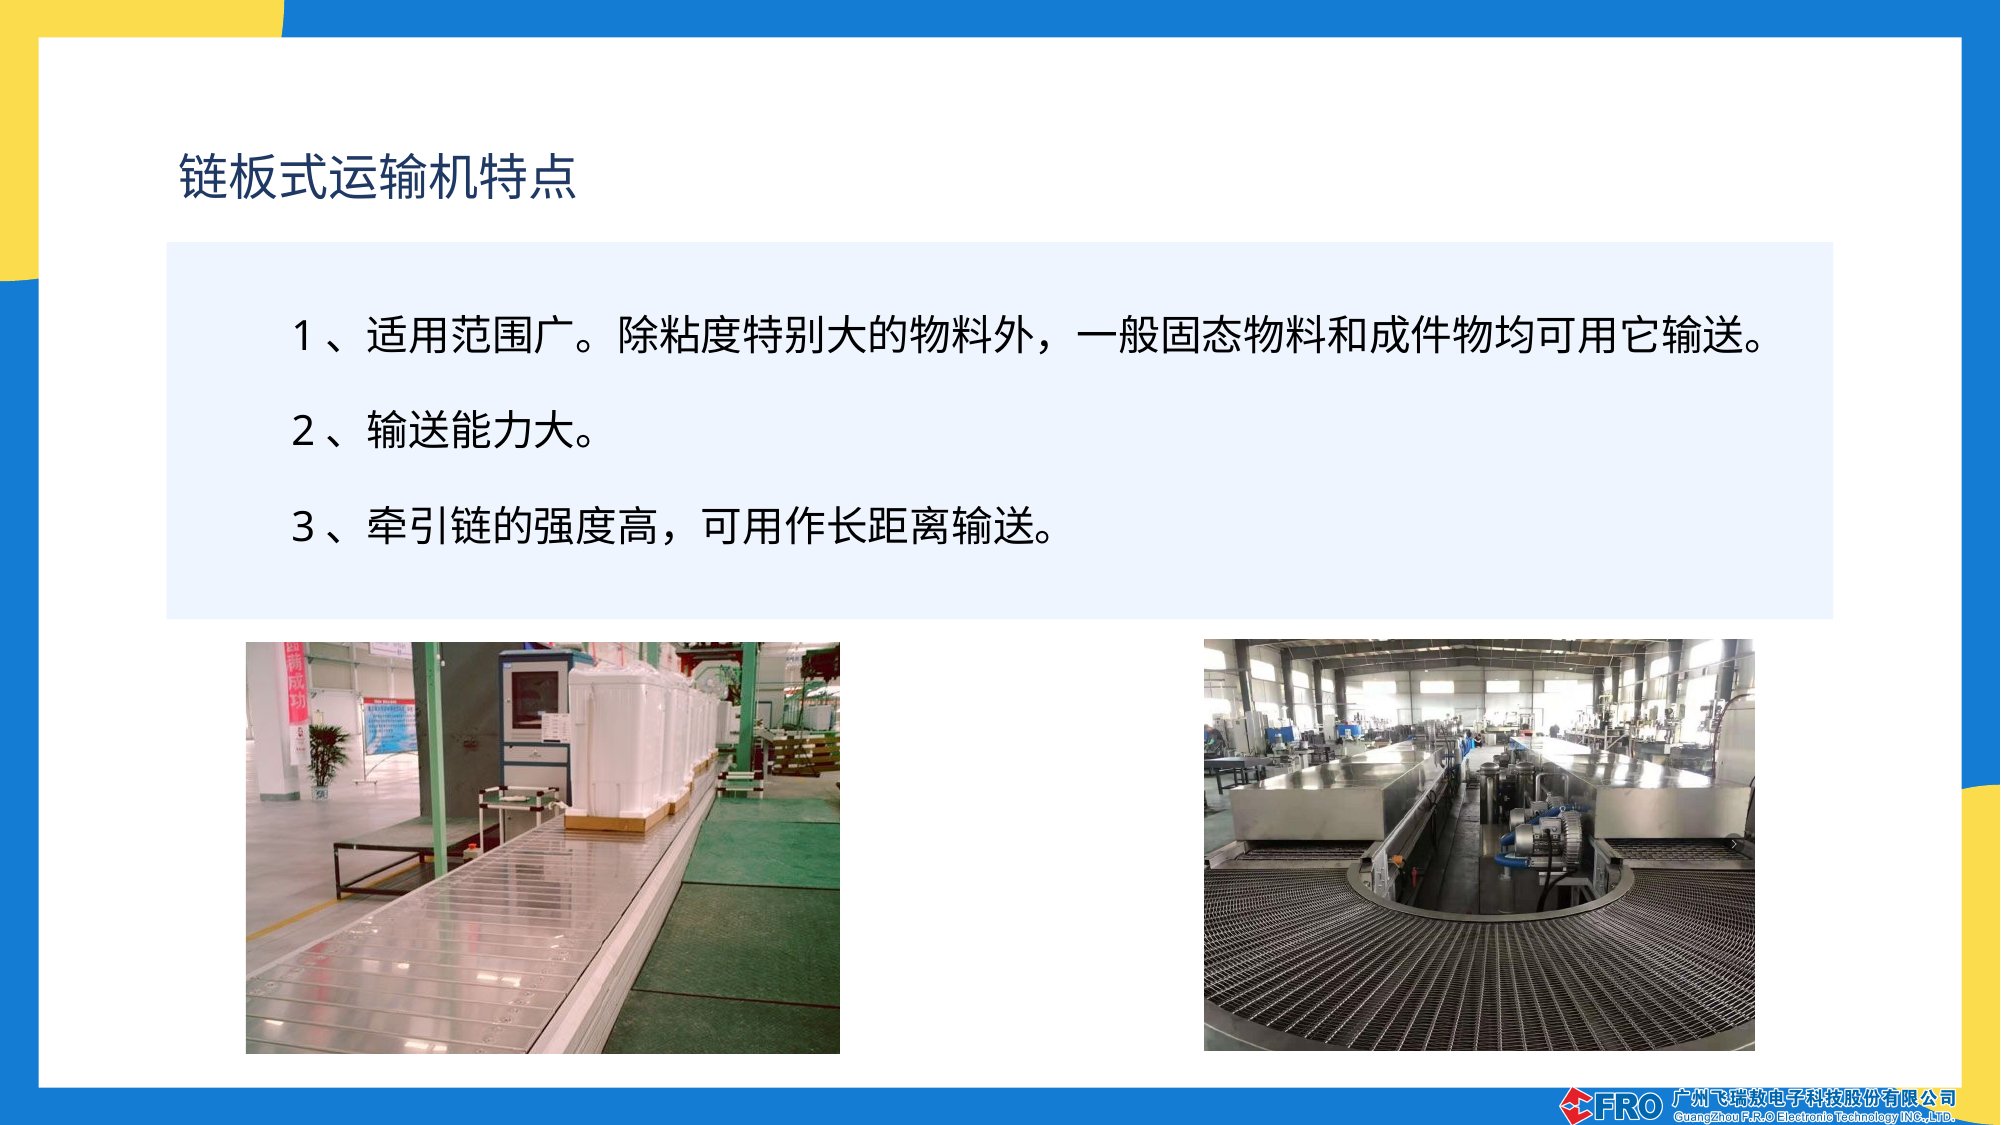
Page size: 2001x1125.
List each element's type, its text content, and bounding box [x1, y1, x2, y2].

text_box 1、适用范围广。除粘度特别大的物料外，一般固态物料和成件物均可用它输送。 2、输送能力大。 3、牵引链的强度高，可用作长距离输送。 [166, 241, 1834, 620]
picture [1559, 1087, 1956, 1125]
text_box 链板式运输机特点 [163, 137, 1144, 213]
picture [1204, 639, 1755, 1051]
picture [245, 642, 840, 1054]
